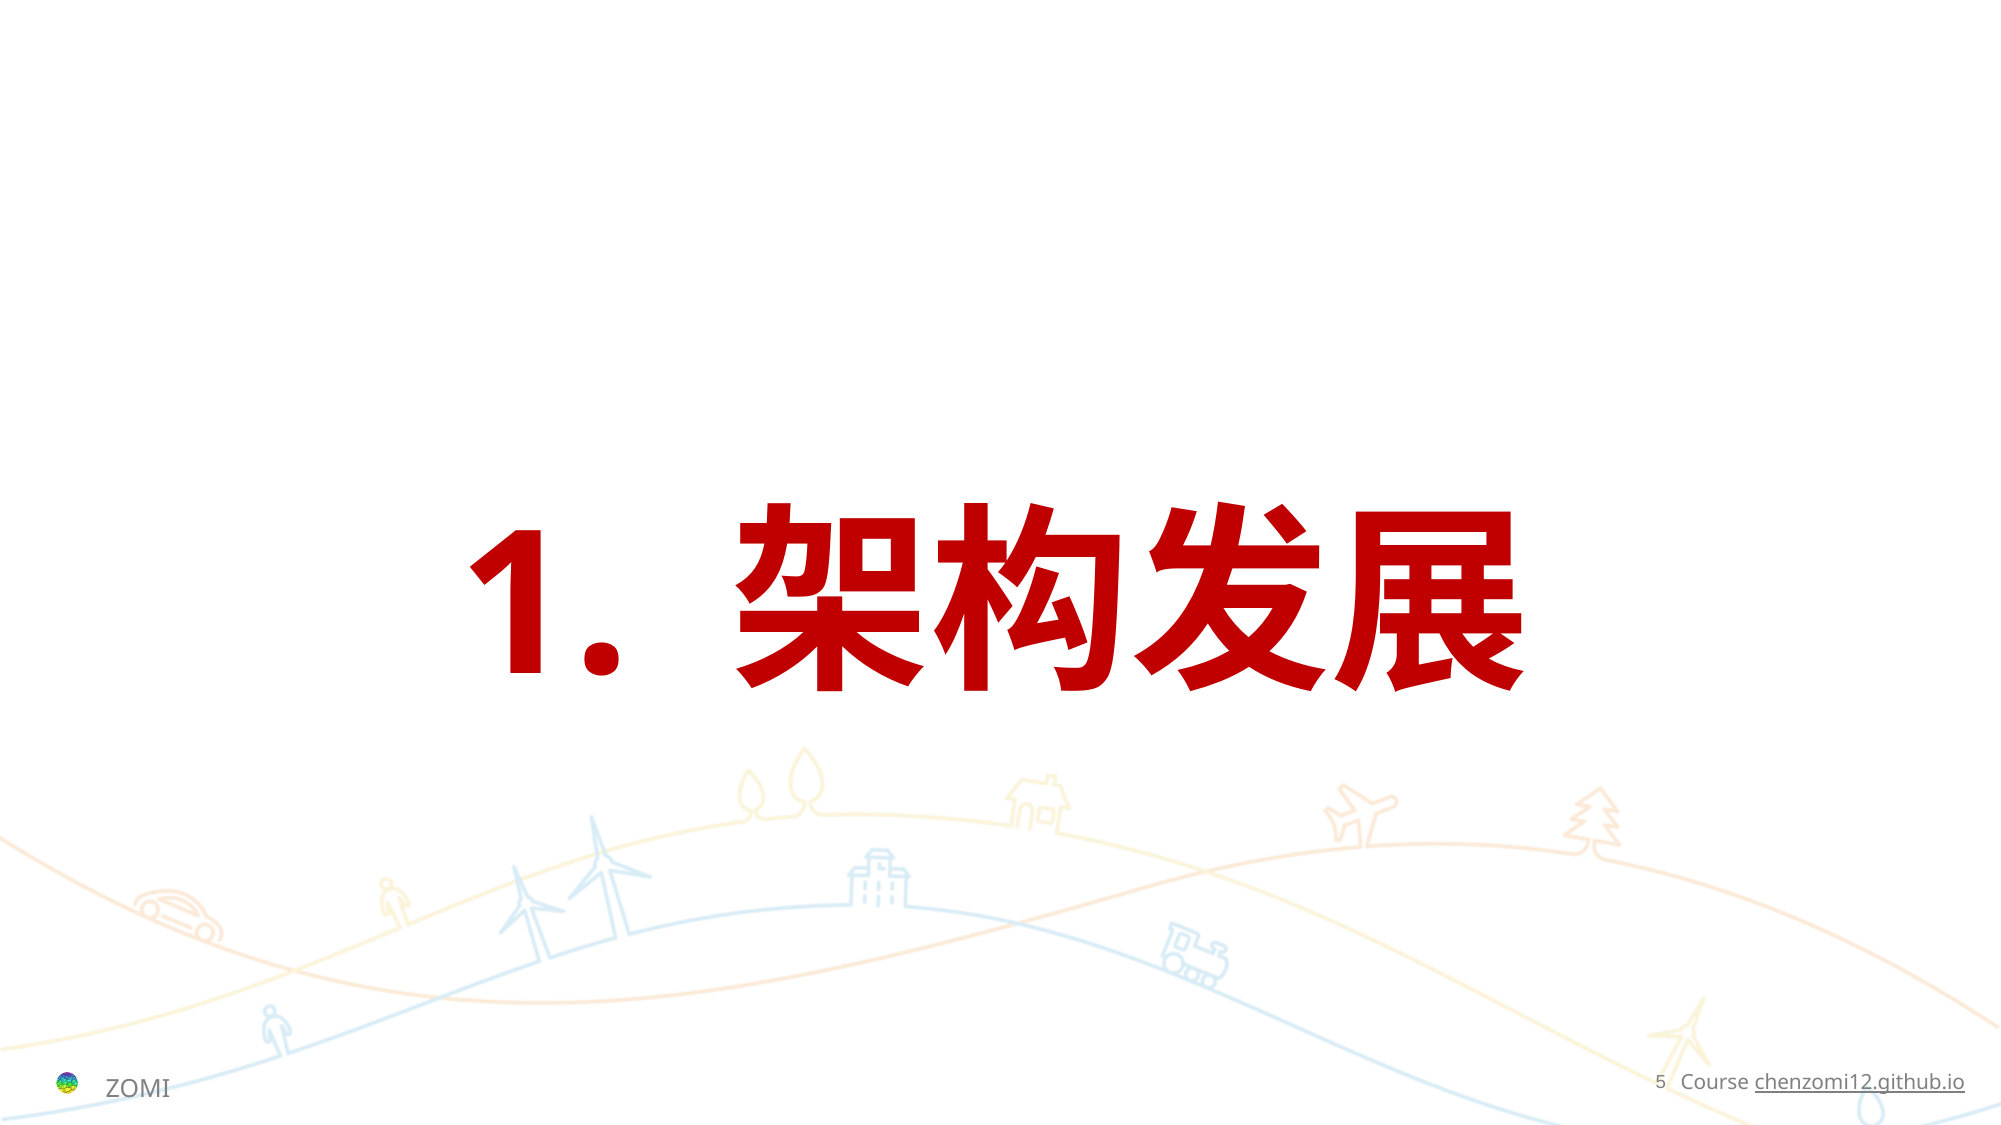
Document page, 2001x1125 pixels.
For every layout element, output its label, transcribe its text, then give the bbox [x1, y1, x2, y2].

list 1. 架构发展 [79, 80, 1910, 986]
picture [57, 1073, 77, 1093]
